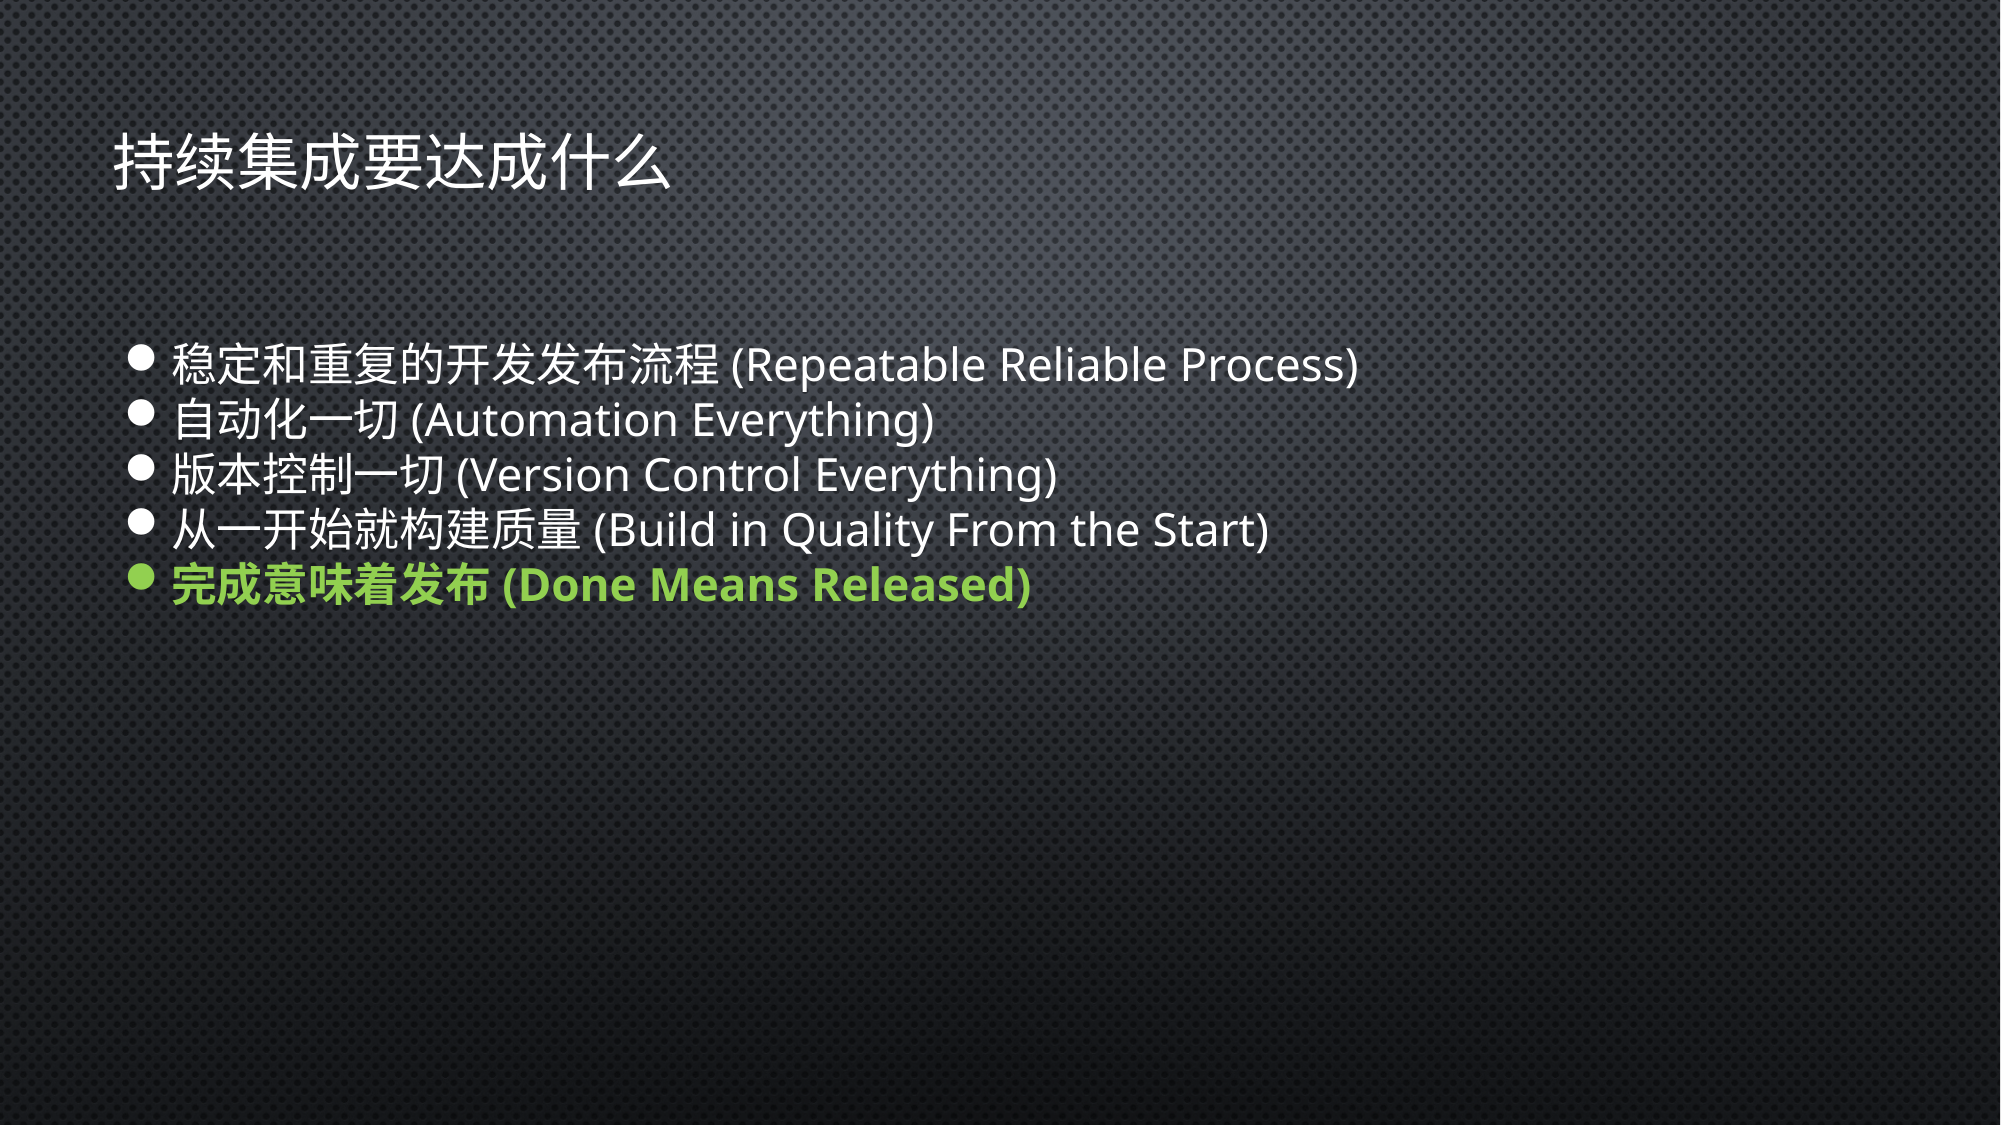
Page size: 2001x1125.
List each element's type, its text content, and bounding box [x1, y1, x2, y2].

text_box 持续集成要达成什么 [97, 115, 821, 206]
text_box 稳定和重复的开发发布流程(Repeatable Reliable Process) 自动化一切(Automation Everything) 版本控制一切(Version Control Everything) 从一开始就构建质量(Build in Quality From the Start) 完成意味着发布(Done Means Released) [109, 328, 1419, 664]
